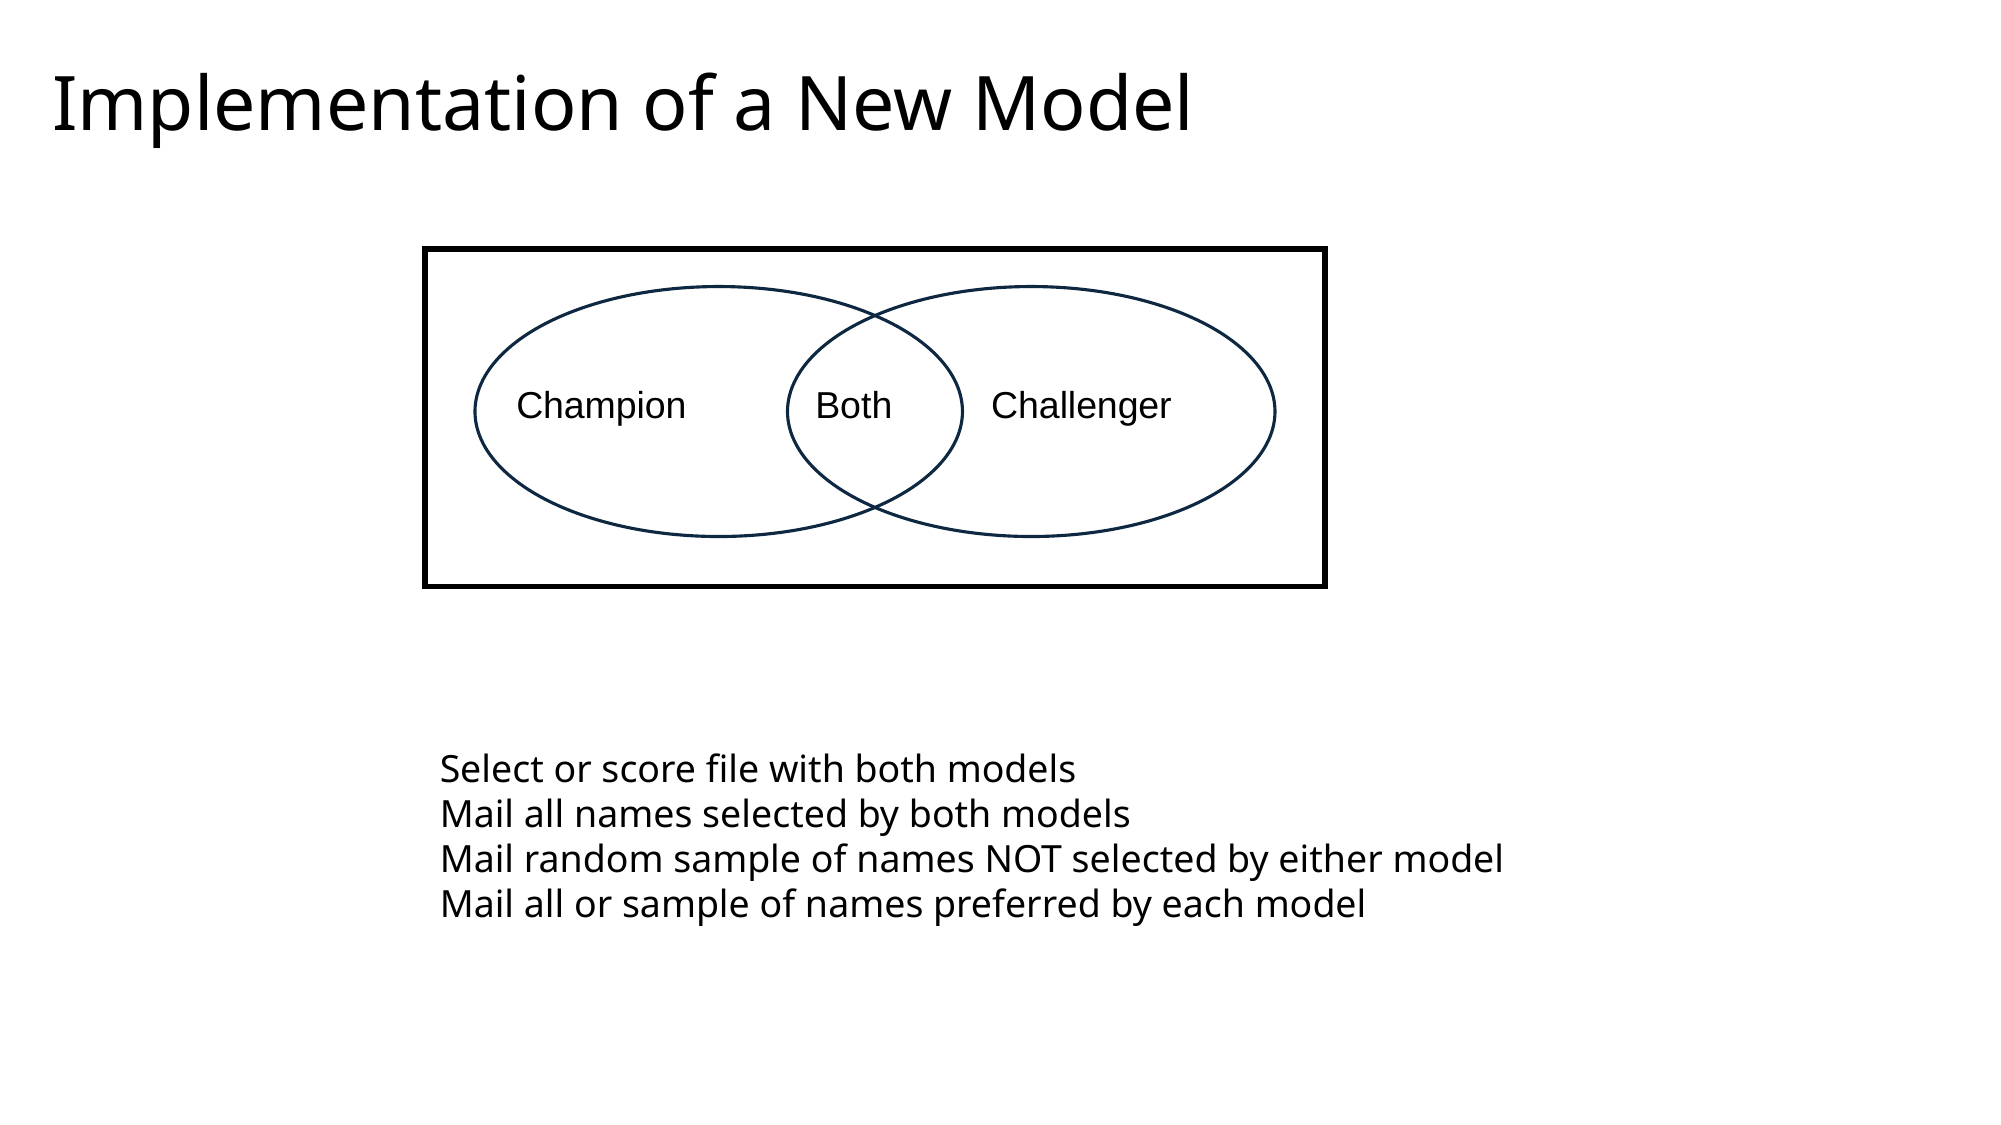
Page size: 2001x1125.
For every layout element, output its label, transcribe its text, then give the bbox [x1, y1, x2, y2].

text_box Select or score file with both models Mail all names selected by both models Mail random sample of names NOT selected by either model Mail all or sample of names preferred by each model [425, 737, 1750, 933]
title Implementation of a New Model [37, 21, 1213, 191]
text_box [424, 248, 1326, 588]
